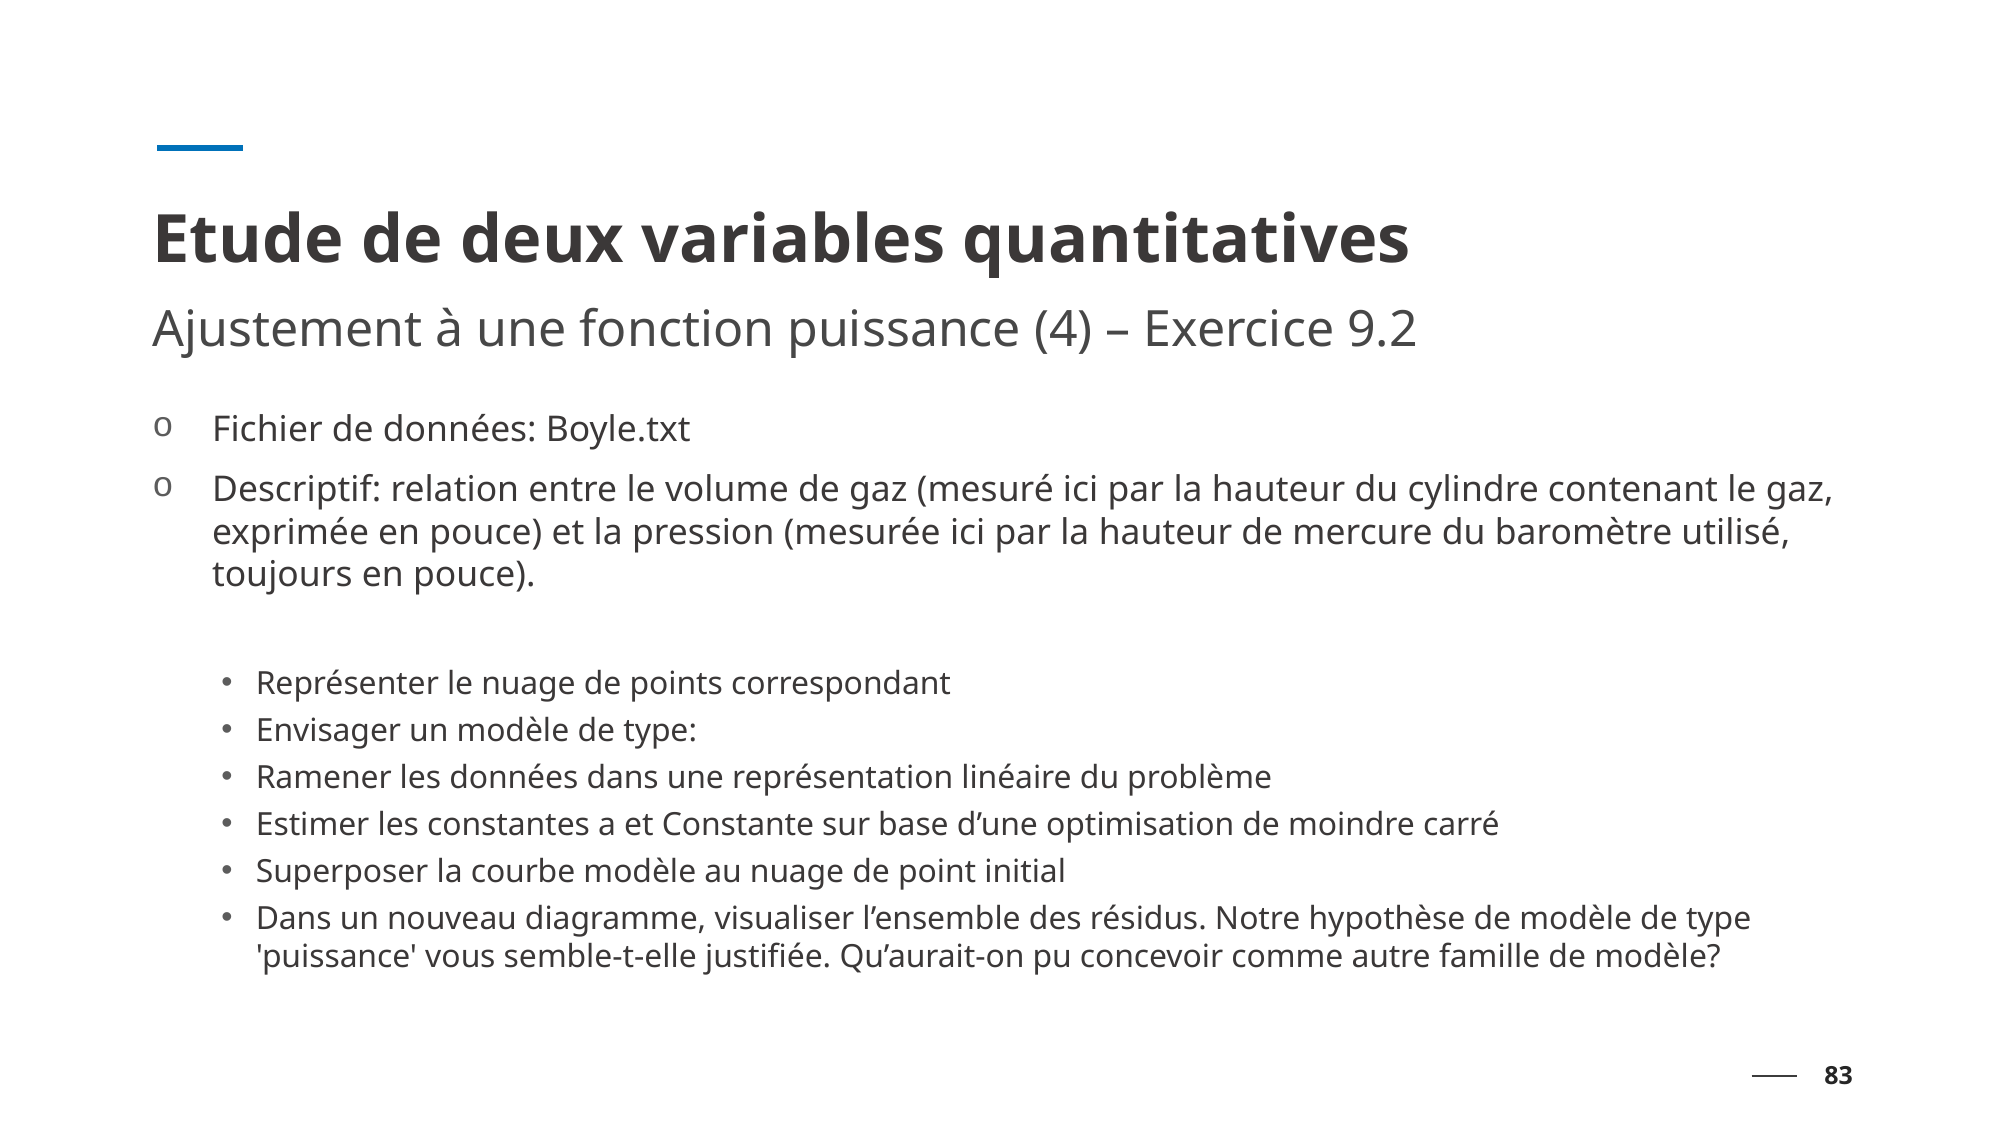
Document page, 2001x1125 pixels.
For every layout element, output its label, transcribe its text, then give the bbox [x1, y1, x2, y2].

list Ajustement à une fonction puissance (4) – Exercice 9.2 [137, 304, 1863, 350]
slide_number 83 [1809, 1046, 1899, 1107]
title Etude de deux variables quantitatives [137, 131, 1863, 304]
